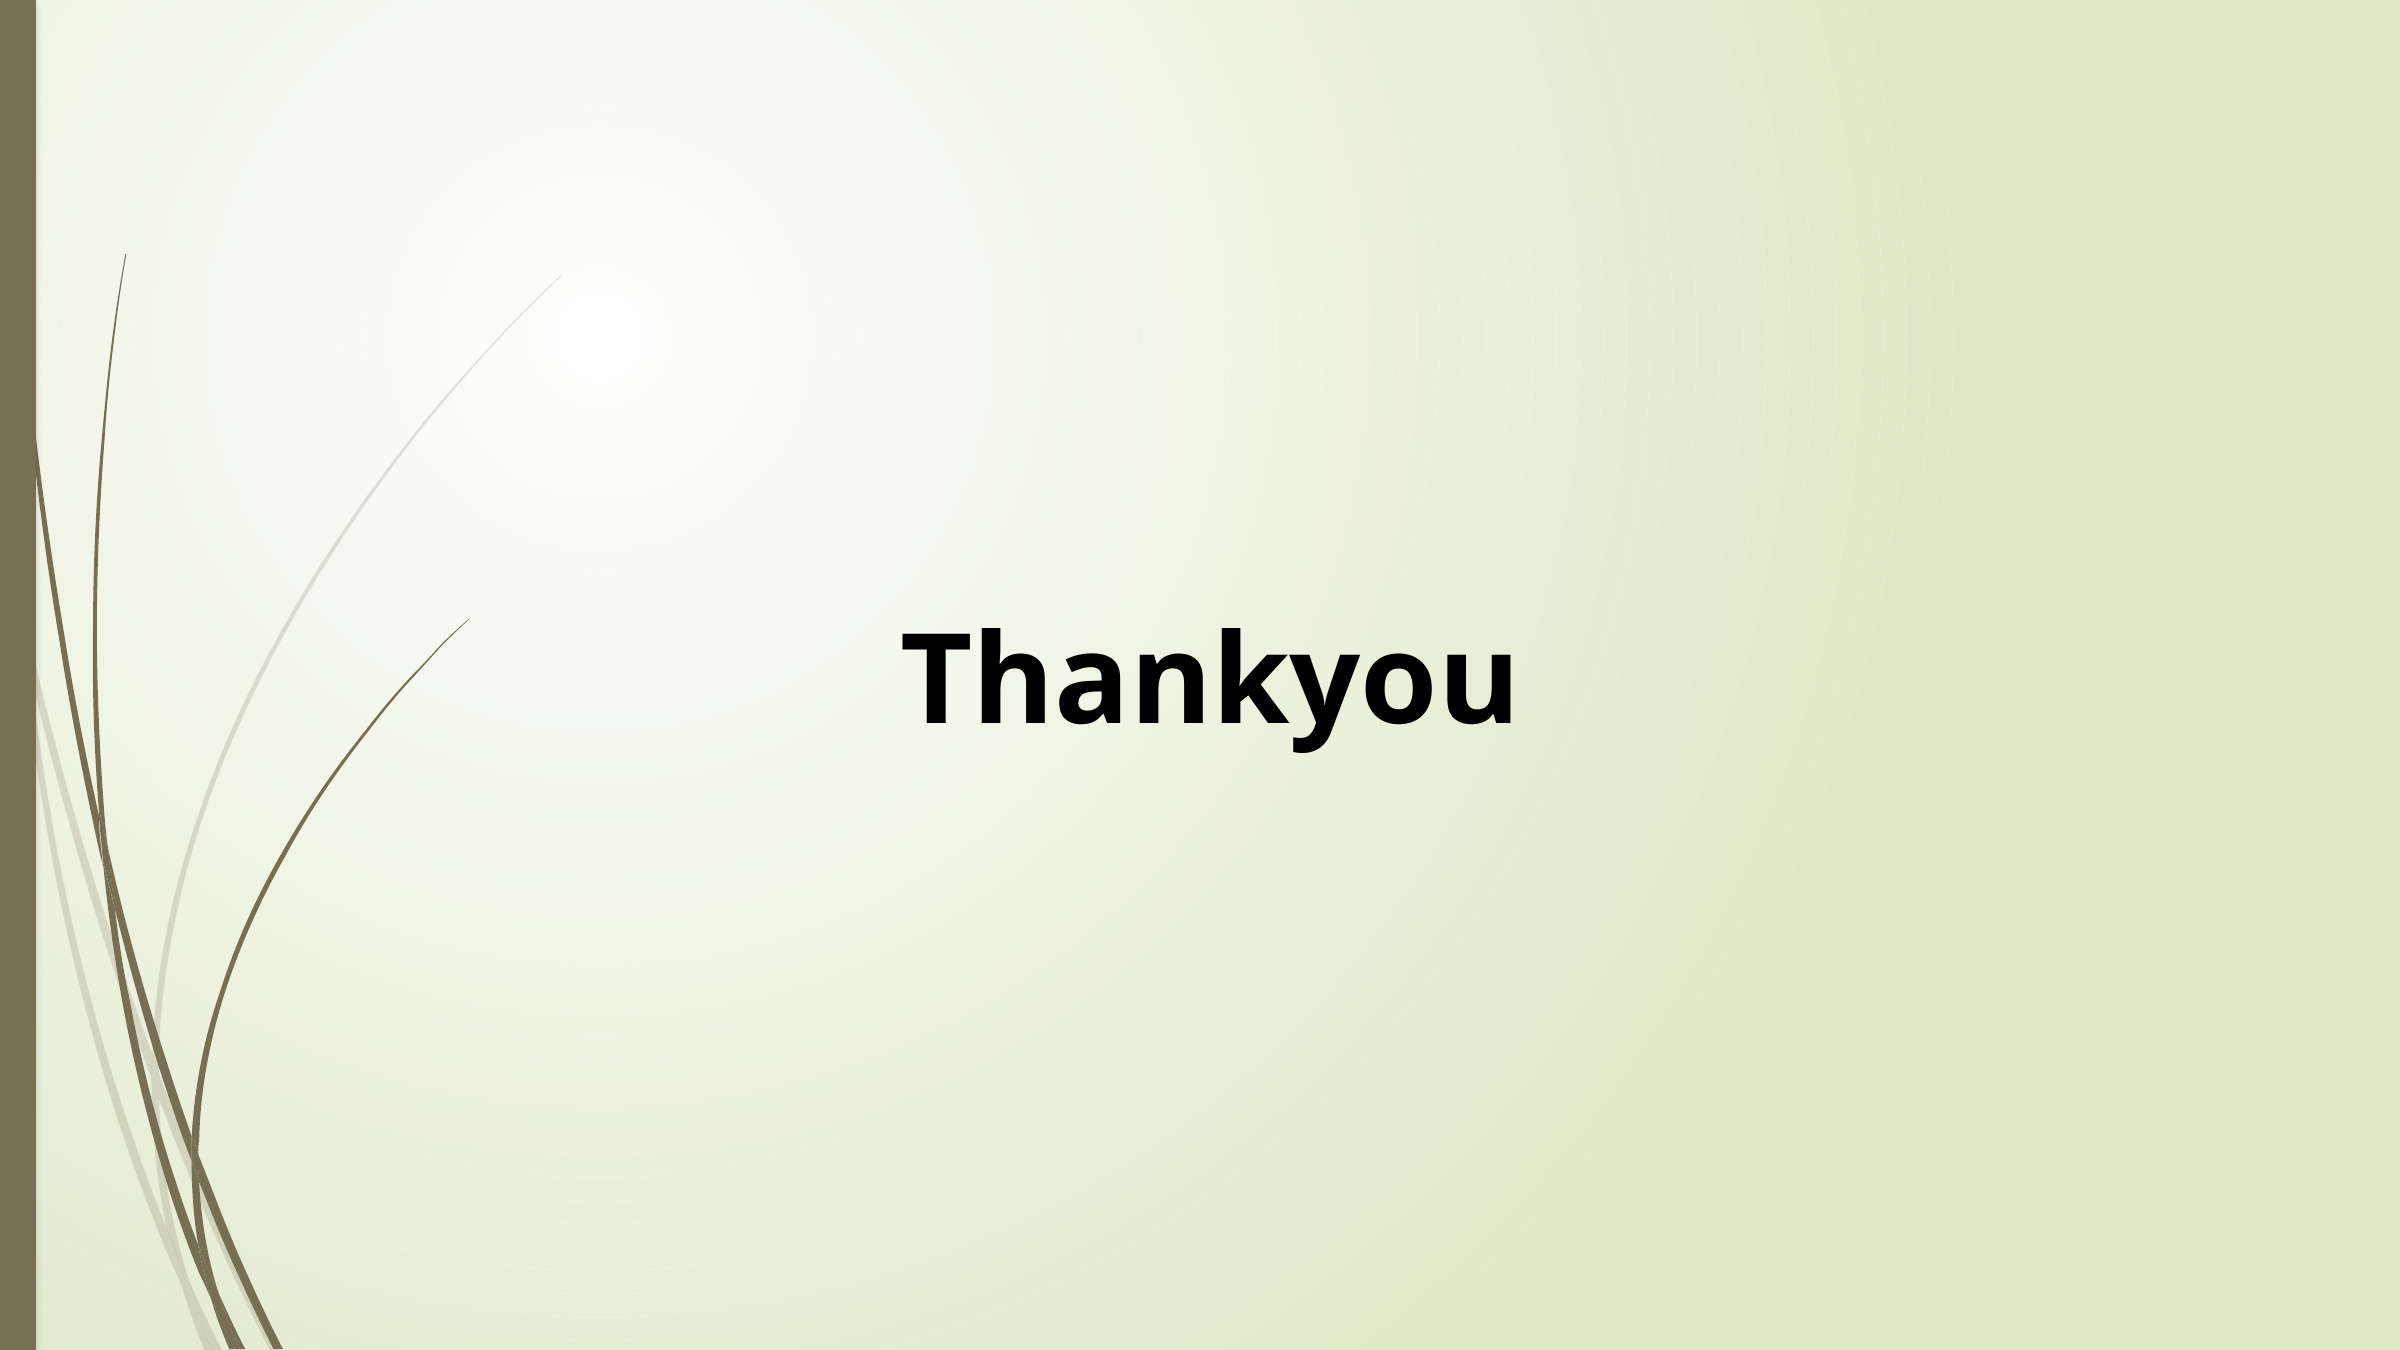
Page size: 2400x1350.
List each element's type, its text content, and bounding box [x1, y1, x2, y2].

text_box Thankyou [885, 591, 2142, 757]
